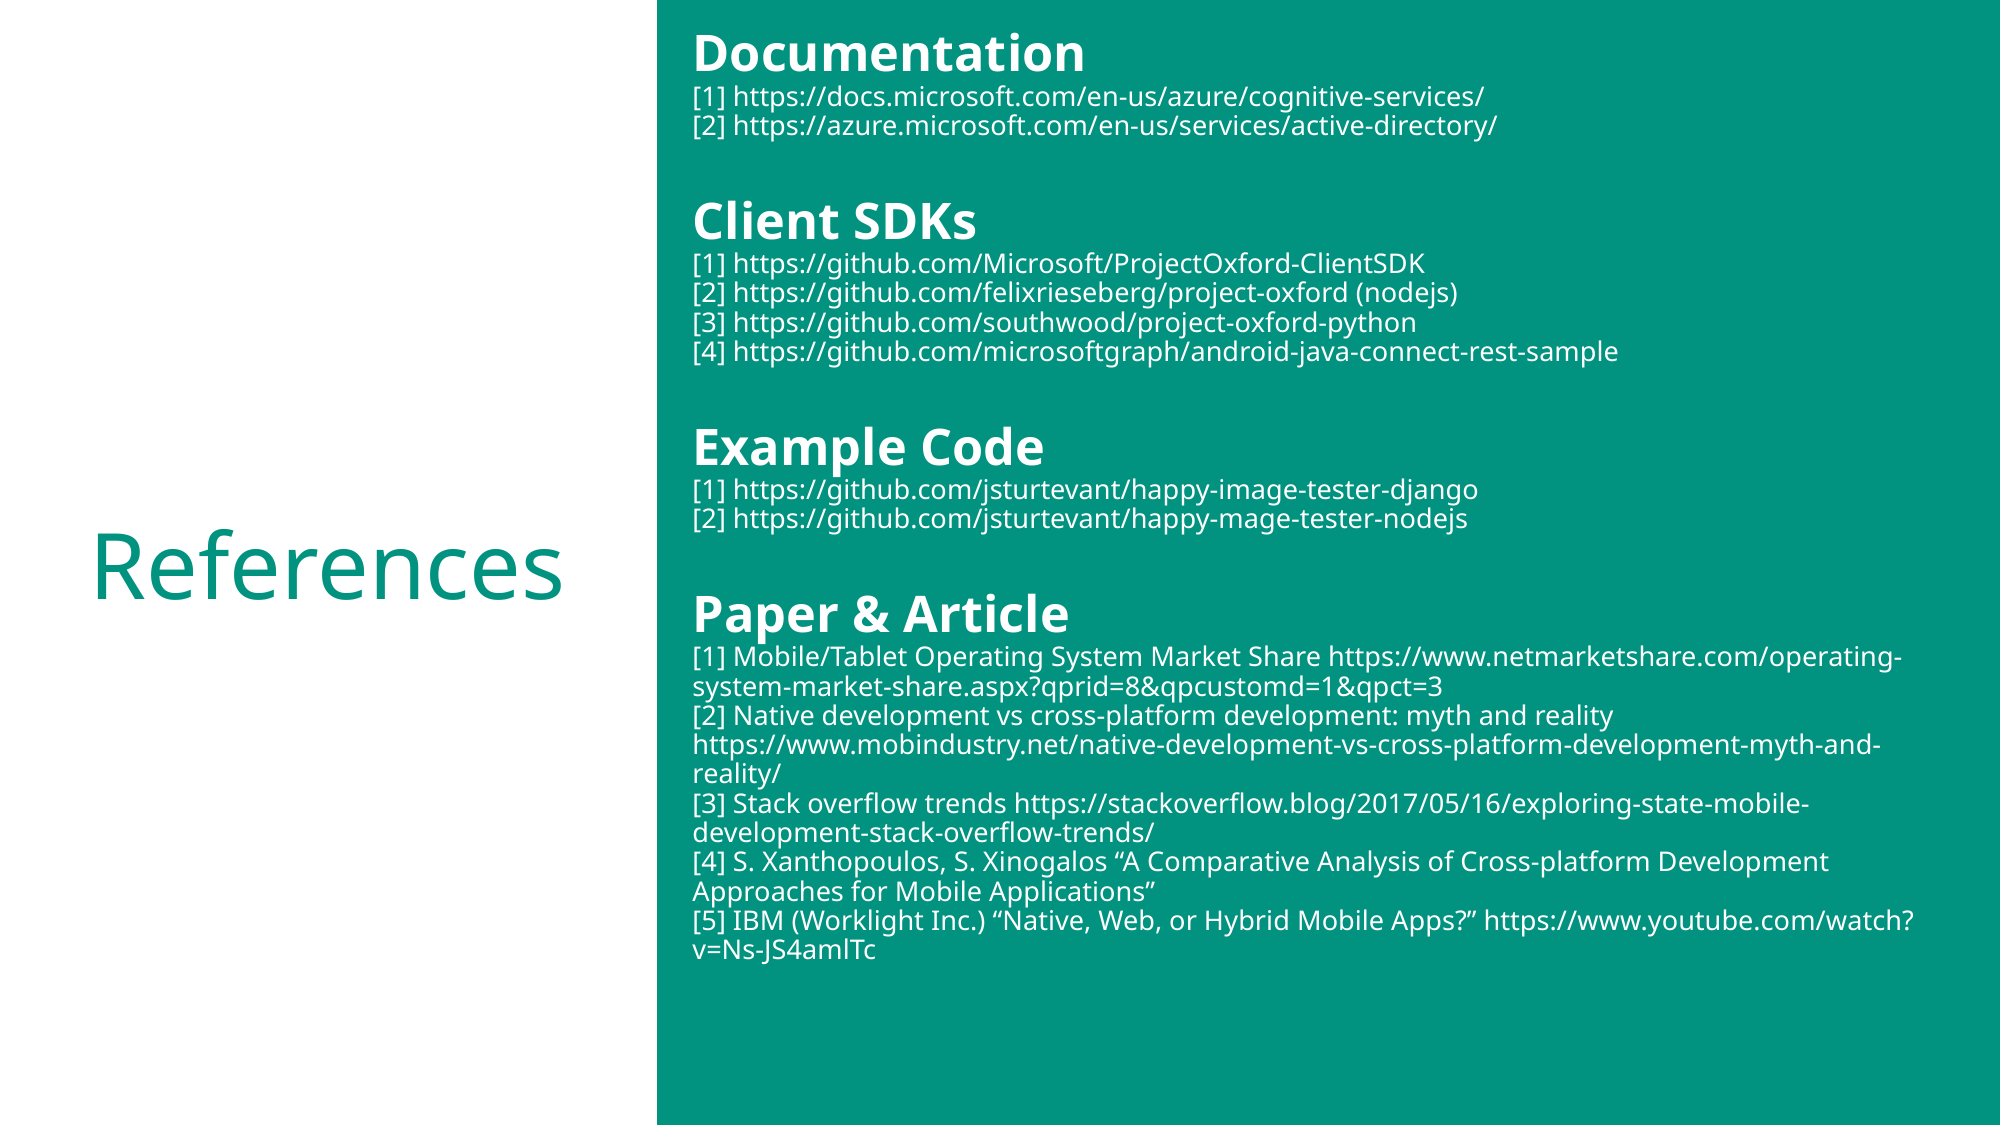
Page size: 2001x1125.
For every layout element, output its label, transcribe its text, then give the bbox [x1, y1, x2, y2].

title Documentation [1] https://docs.microsoft.com/en-us/azure/cognitive-services/ [2] https://azure.microsoft.com/en-us/services/active-directory/ Client SDKs [1] https://github.com/Microsoft/ProjectOxford-ClientSDK [2] https://github.com/felixrieseberg/project-oxford (nodejs) [3] https://github.com/southwood/project-oxford-python [4] https://github.com/microsoftgraph/android-java-connect-rest-sample Example Code [1] https://github.com/jsturtevant/happy-image-tester-django [2] https://github.com/jsturtevant/happy-mage-tester-nodejs Paper & Article [1] Mobile/Tablet Operating System Market Share https://www.netmarketshare.com/operating-system-market-share.aspx?qprid=8&qpcustomd=1&qpct=3 [2] Native development vs cross-platform development: myth and reality https://www.mobindustry.net/native-development-vs-cross-platform-development-myth-and-reality/ [3] Stack overflow trends https://stackoverflow.blog/2017/05/16/exploring-state-mobile-development-stack-overflow-trends/ [4] S. Xanthopoulos, S. Xinogalos “A Comparative Analysis of Cross-platform Development Approaches for Mobile Applications” [5] IBM (Worklight Inc.) “Native, Web, or Hybrid Mobile Apps?” https://www.youtube.com/watch?v=Ns-JS4amlTc [677, 16, 1957, 1093]
text_box References [0, 0, 657, 1125]
